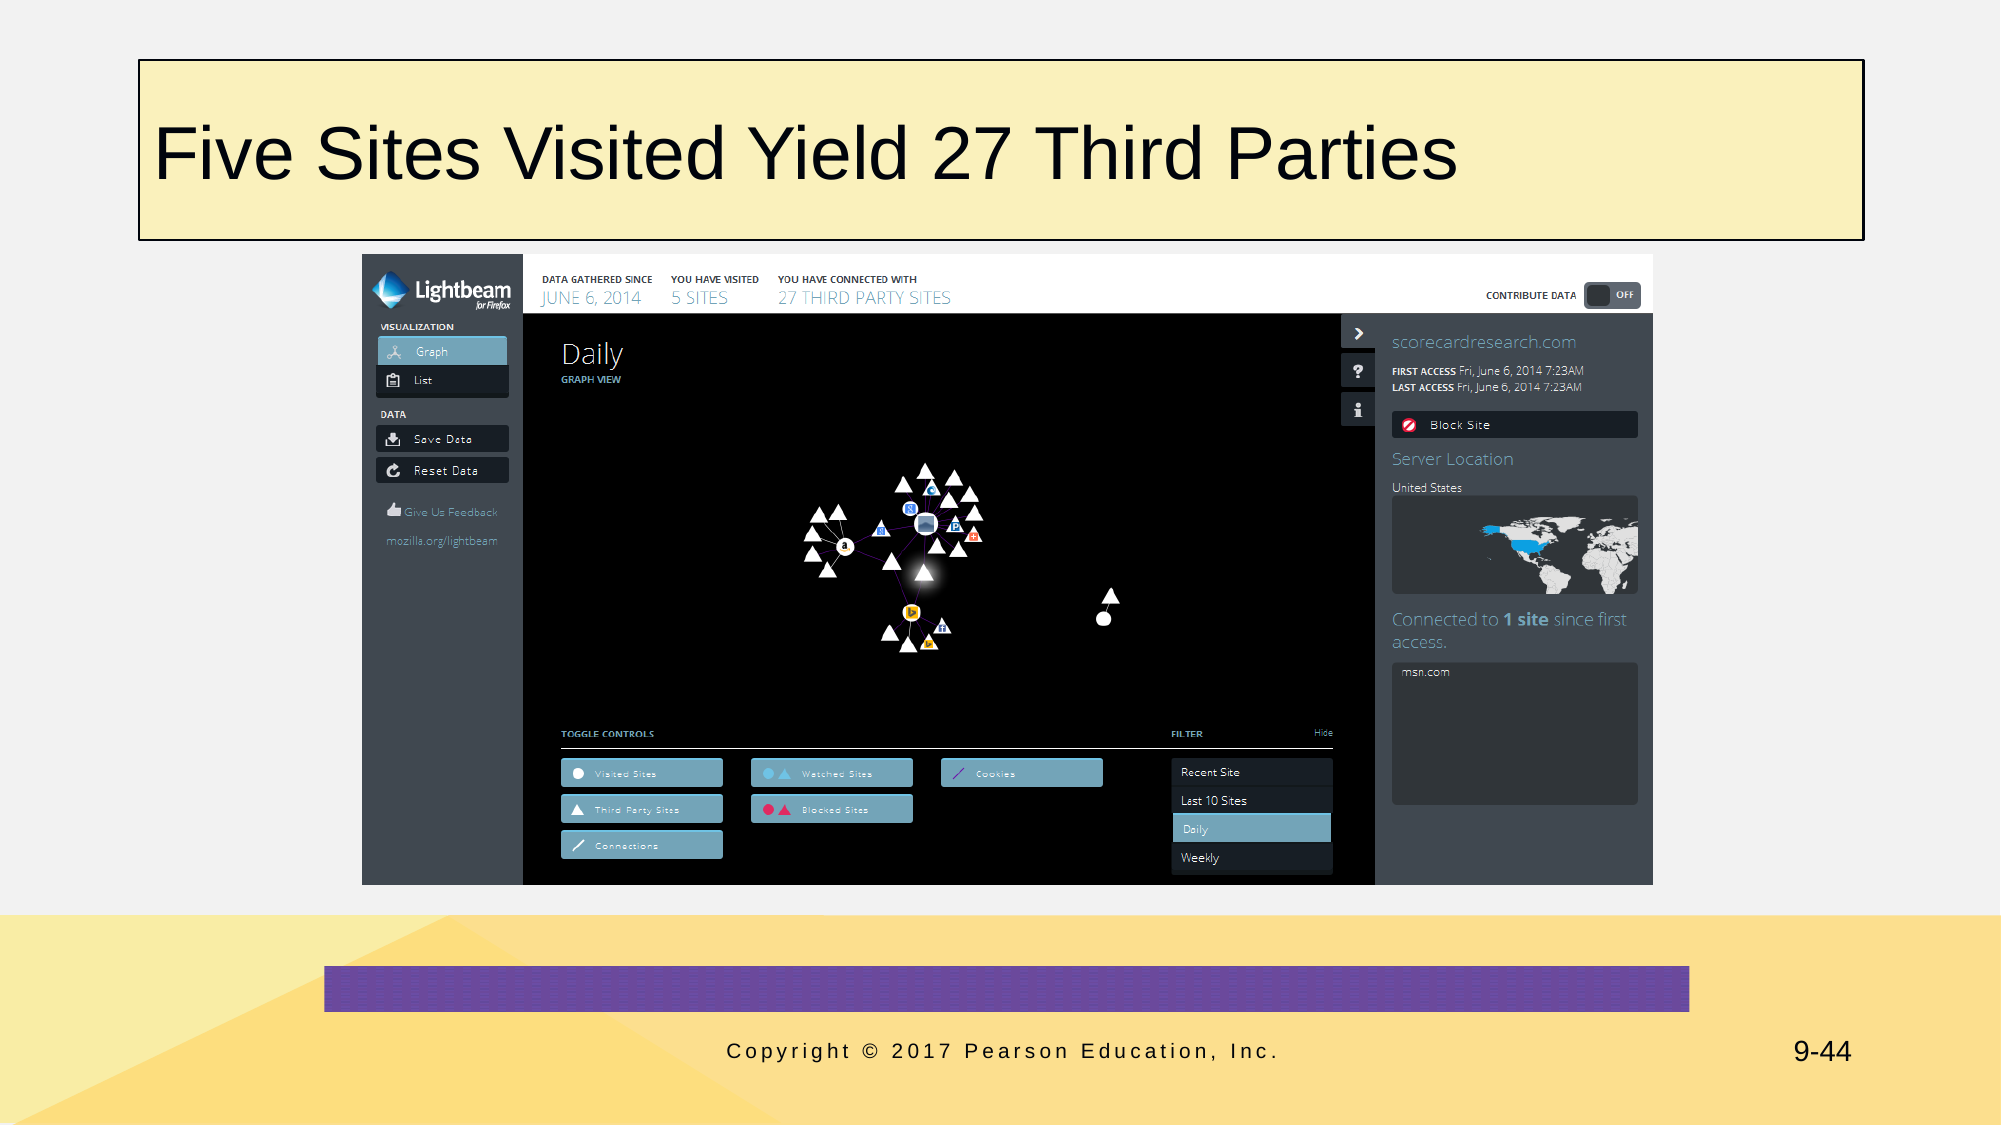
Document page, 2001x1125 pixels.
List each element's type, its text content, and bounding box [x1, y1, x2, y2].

title Five Sites Visited Yield 27 Third Parties [138, 59, 1865, 241]
picture [362, 253, 1654, 885]
footer Copyright © 2017 Pearson Education, Inc. [326, 1025, 1677, 1075]
